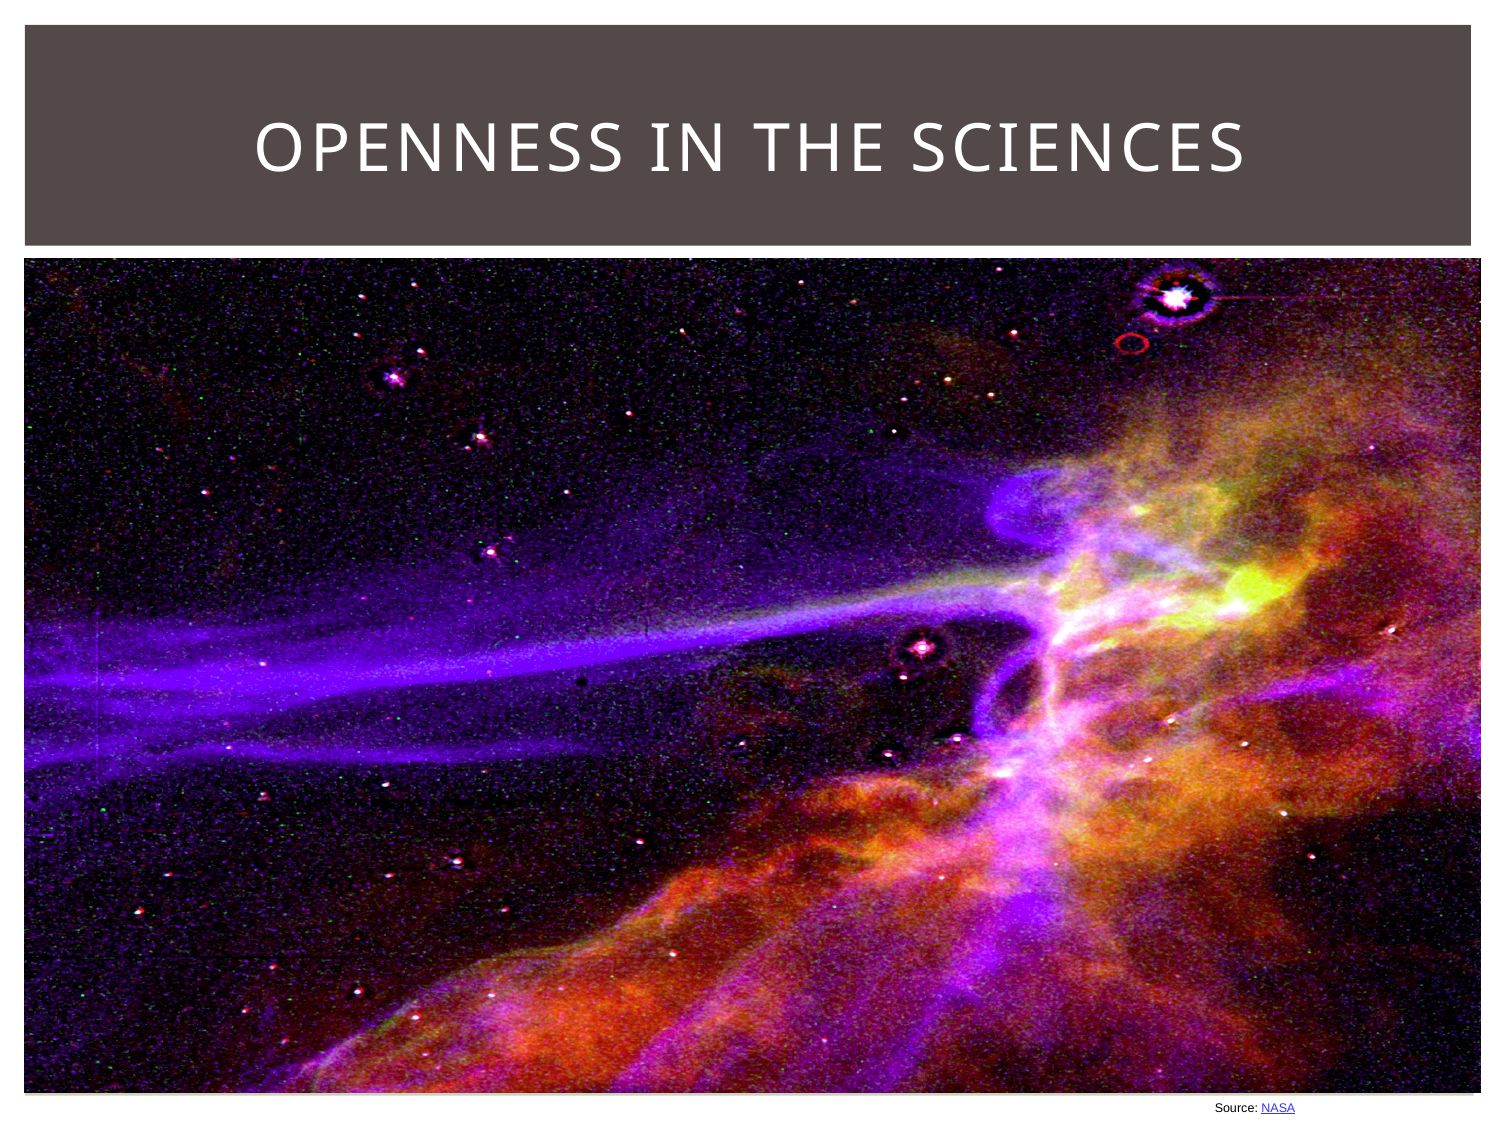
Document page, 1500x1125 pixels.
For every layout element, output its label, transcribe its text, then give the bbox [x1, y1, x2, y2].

picture [24, 258, 1482, 1094]
text_box Source: NASA [1199, 1092, 1494, 1123]
title OPENNESS IN THE ScienceS [62, 58, 1438, 232]
